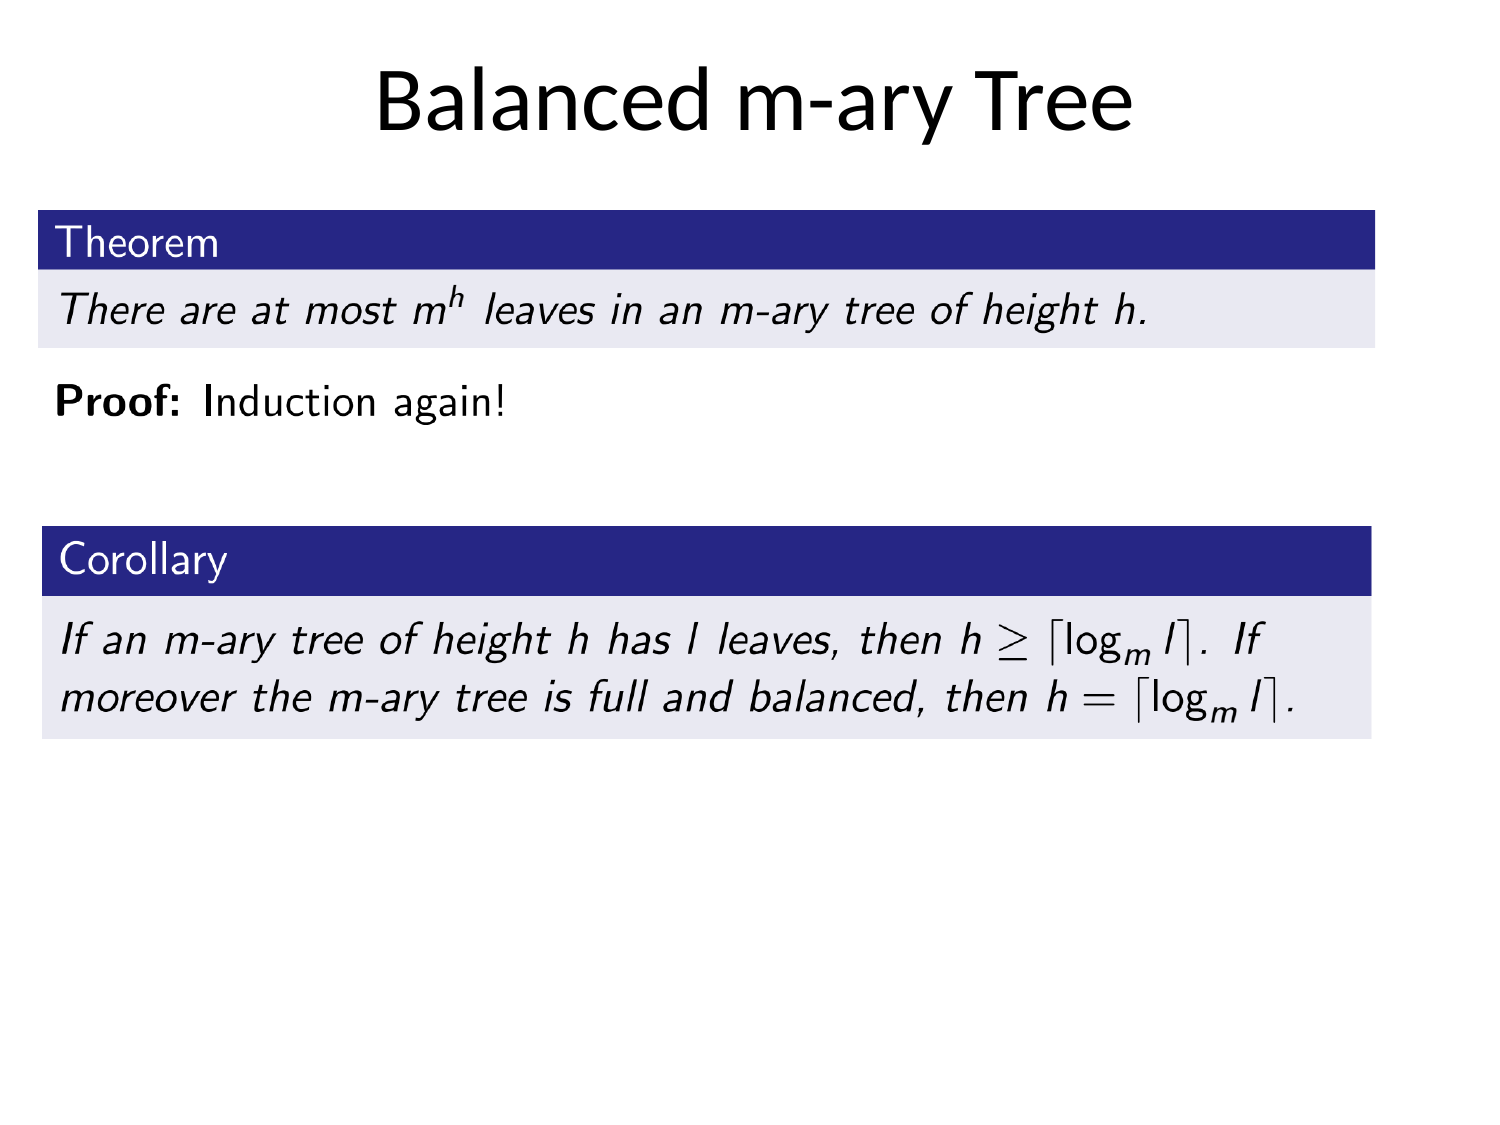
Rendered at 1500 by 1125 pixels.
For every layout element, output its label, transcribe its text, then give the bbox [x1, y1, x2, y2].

picture [24, 199, 1376, 426]
title Balanced m-ary Tree [80, 0, 1431, 188]
picture [24, 517, 1376, 745]
